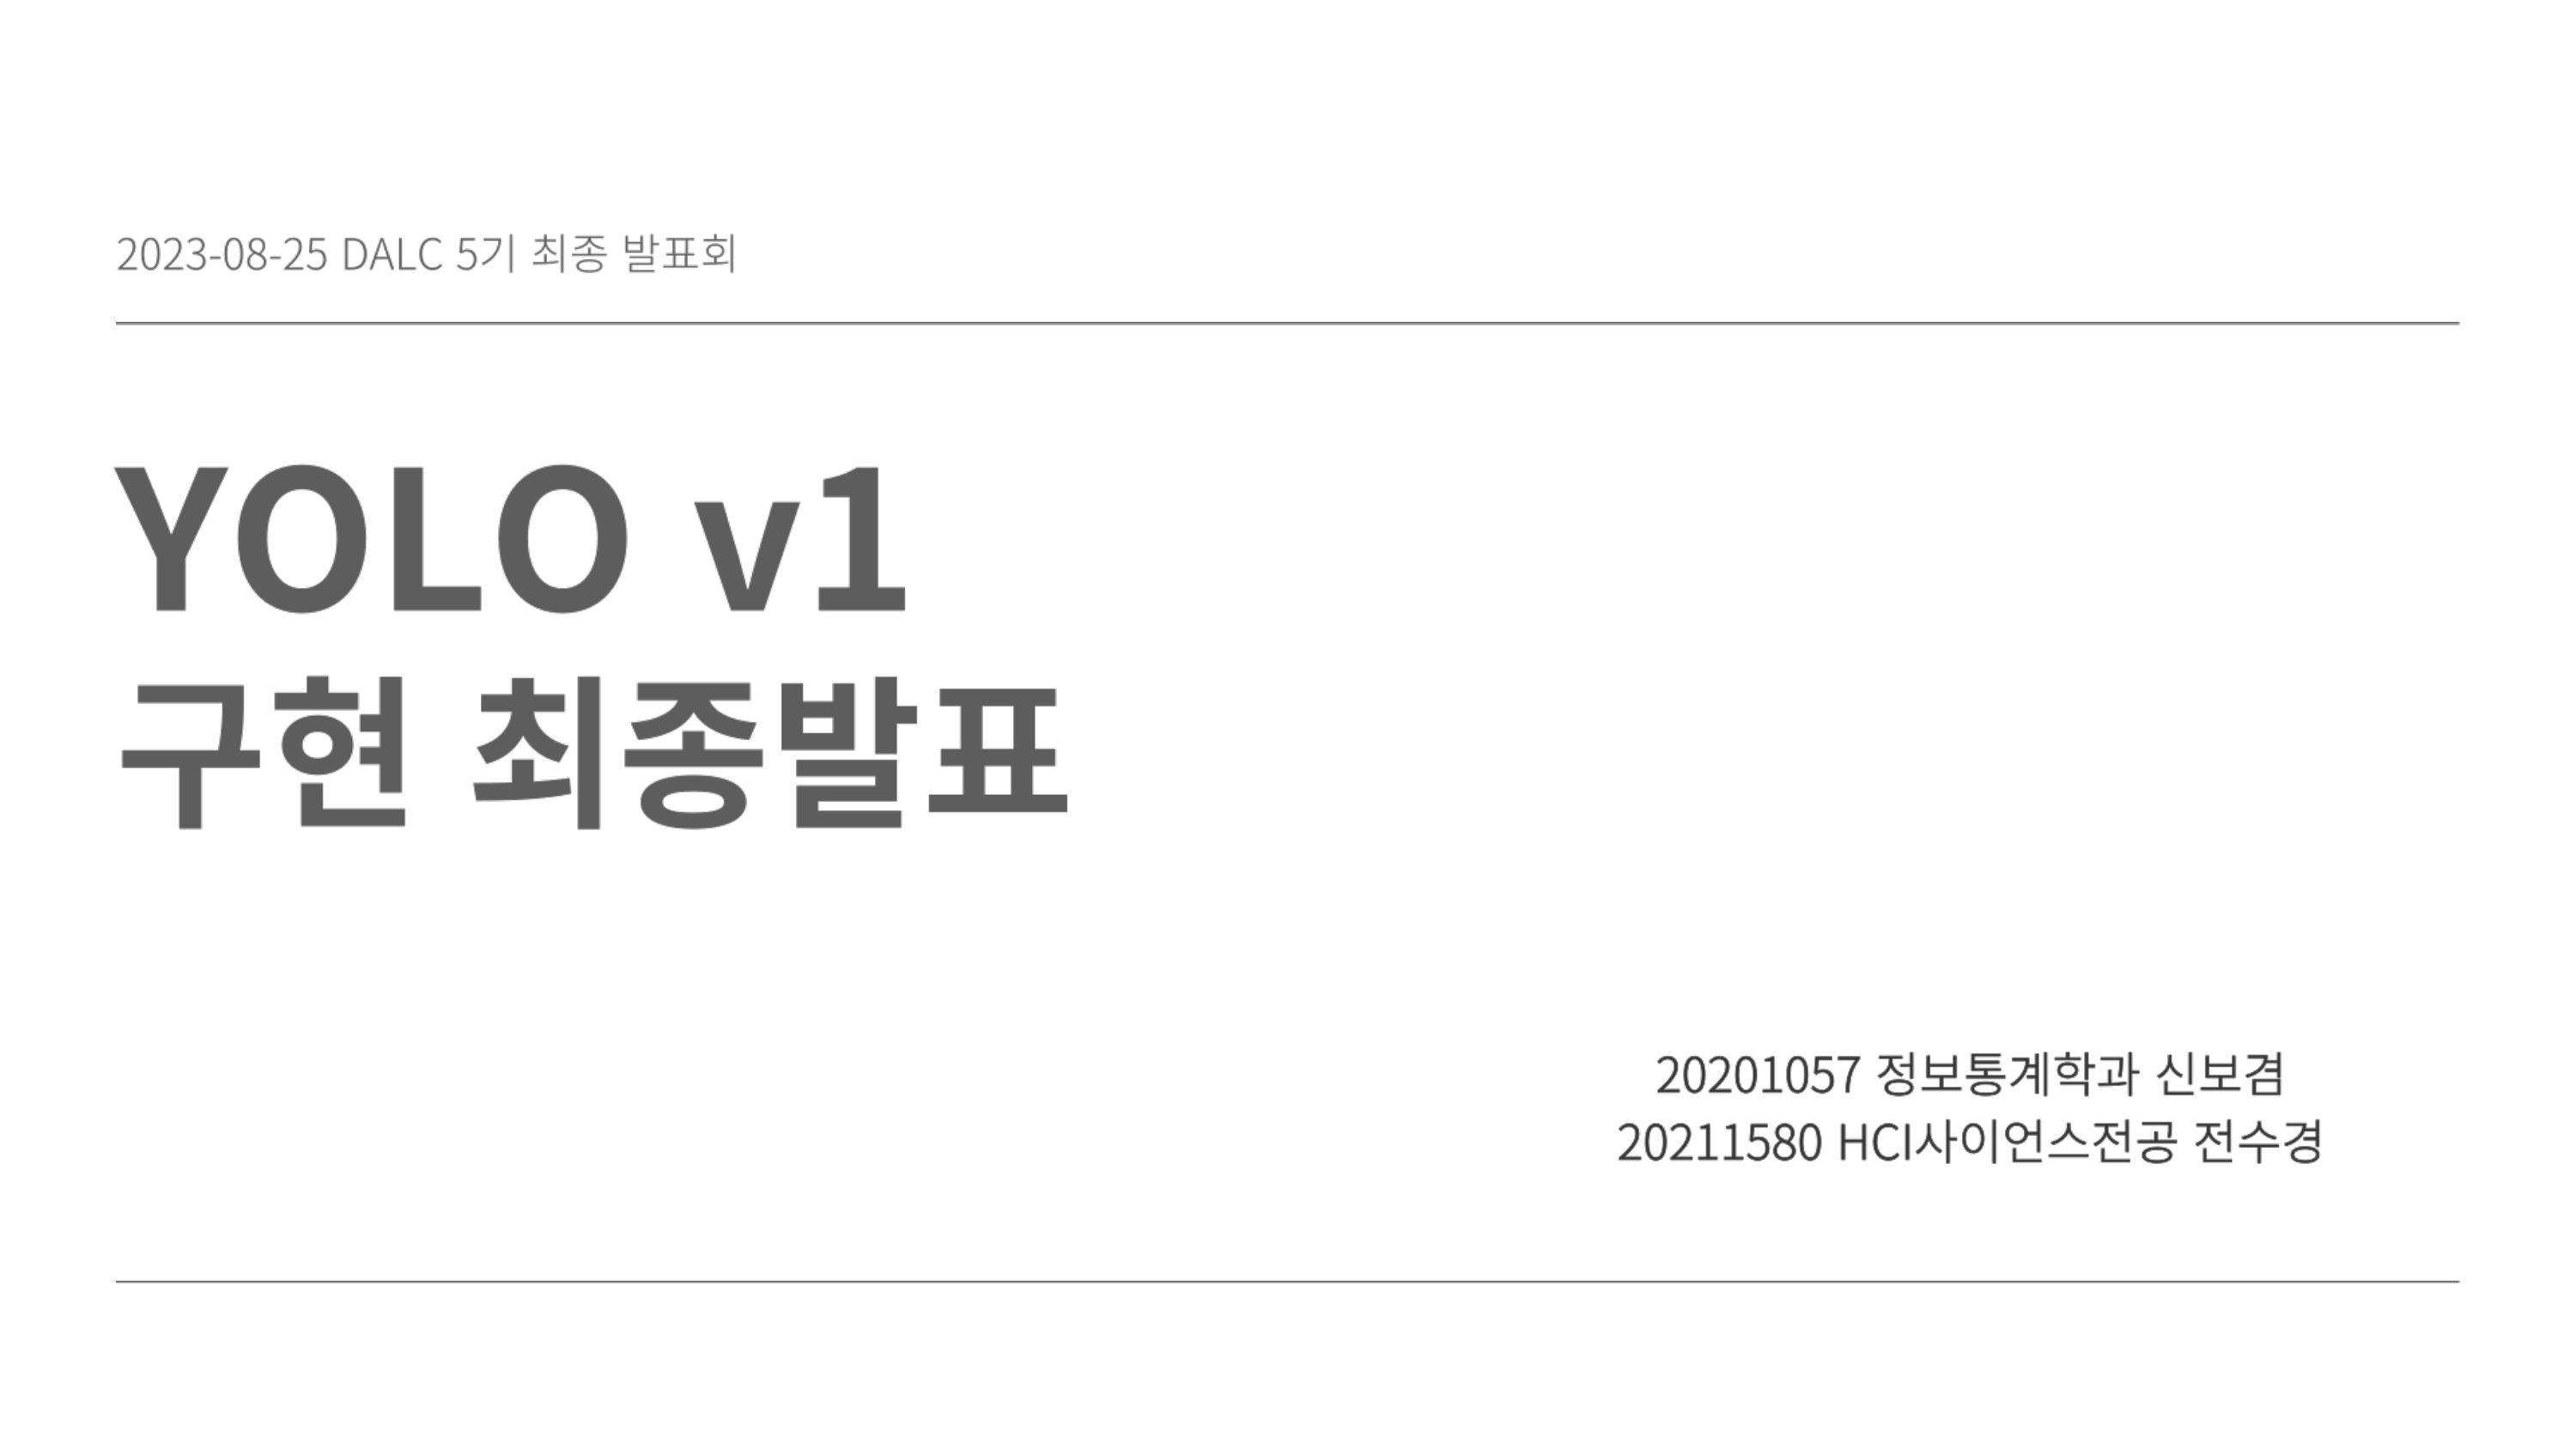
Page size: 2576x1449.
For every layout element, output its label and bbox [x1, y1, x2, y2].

picture [1522, 1022, 2409, 1219]
picture [55, 328, 1261, 1052]
text_box [781, 322, 2460, 325]
picture [103, 209, 780, 320]
text_box [116, 1280, 2460, 1283]
